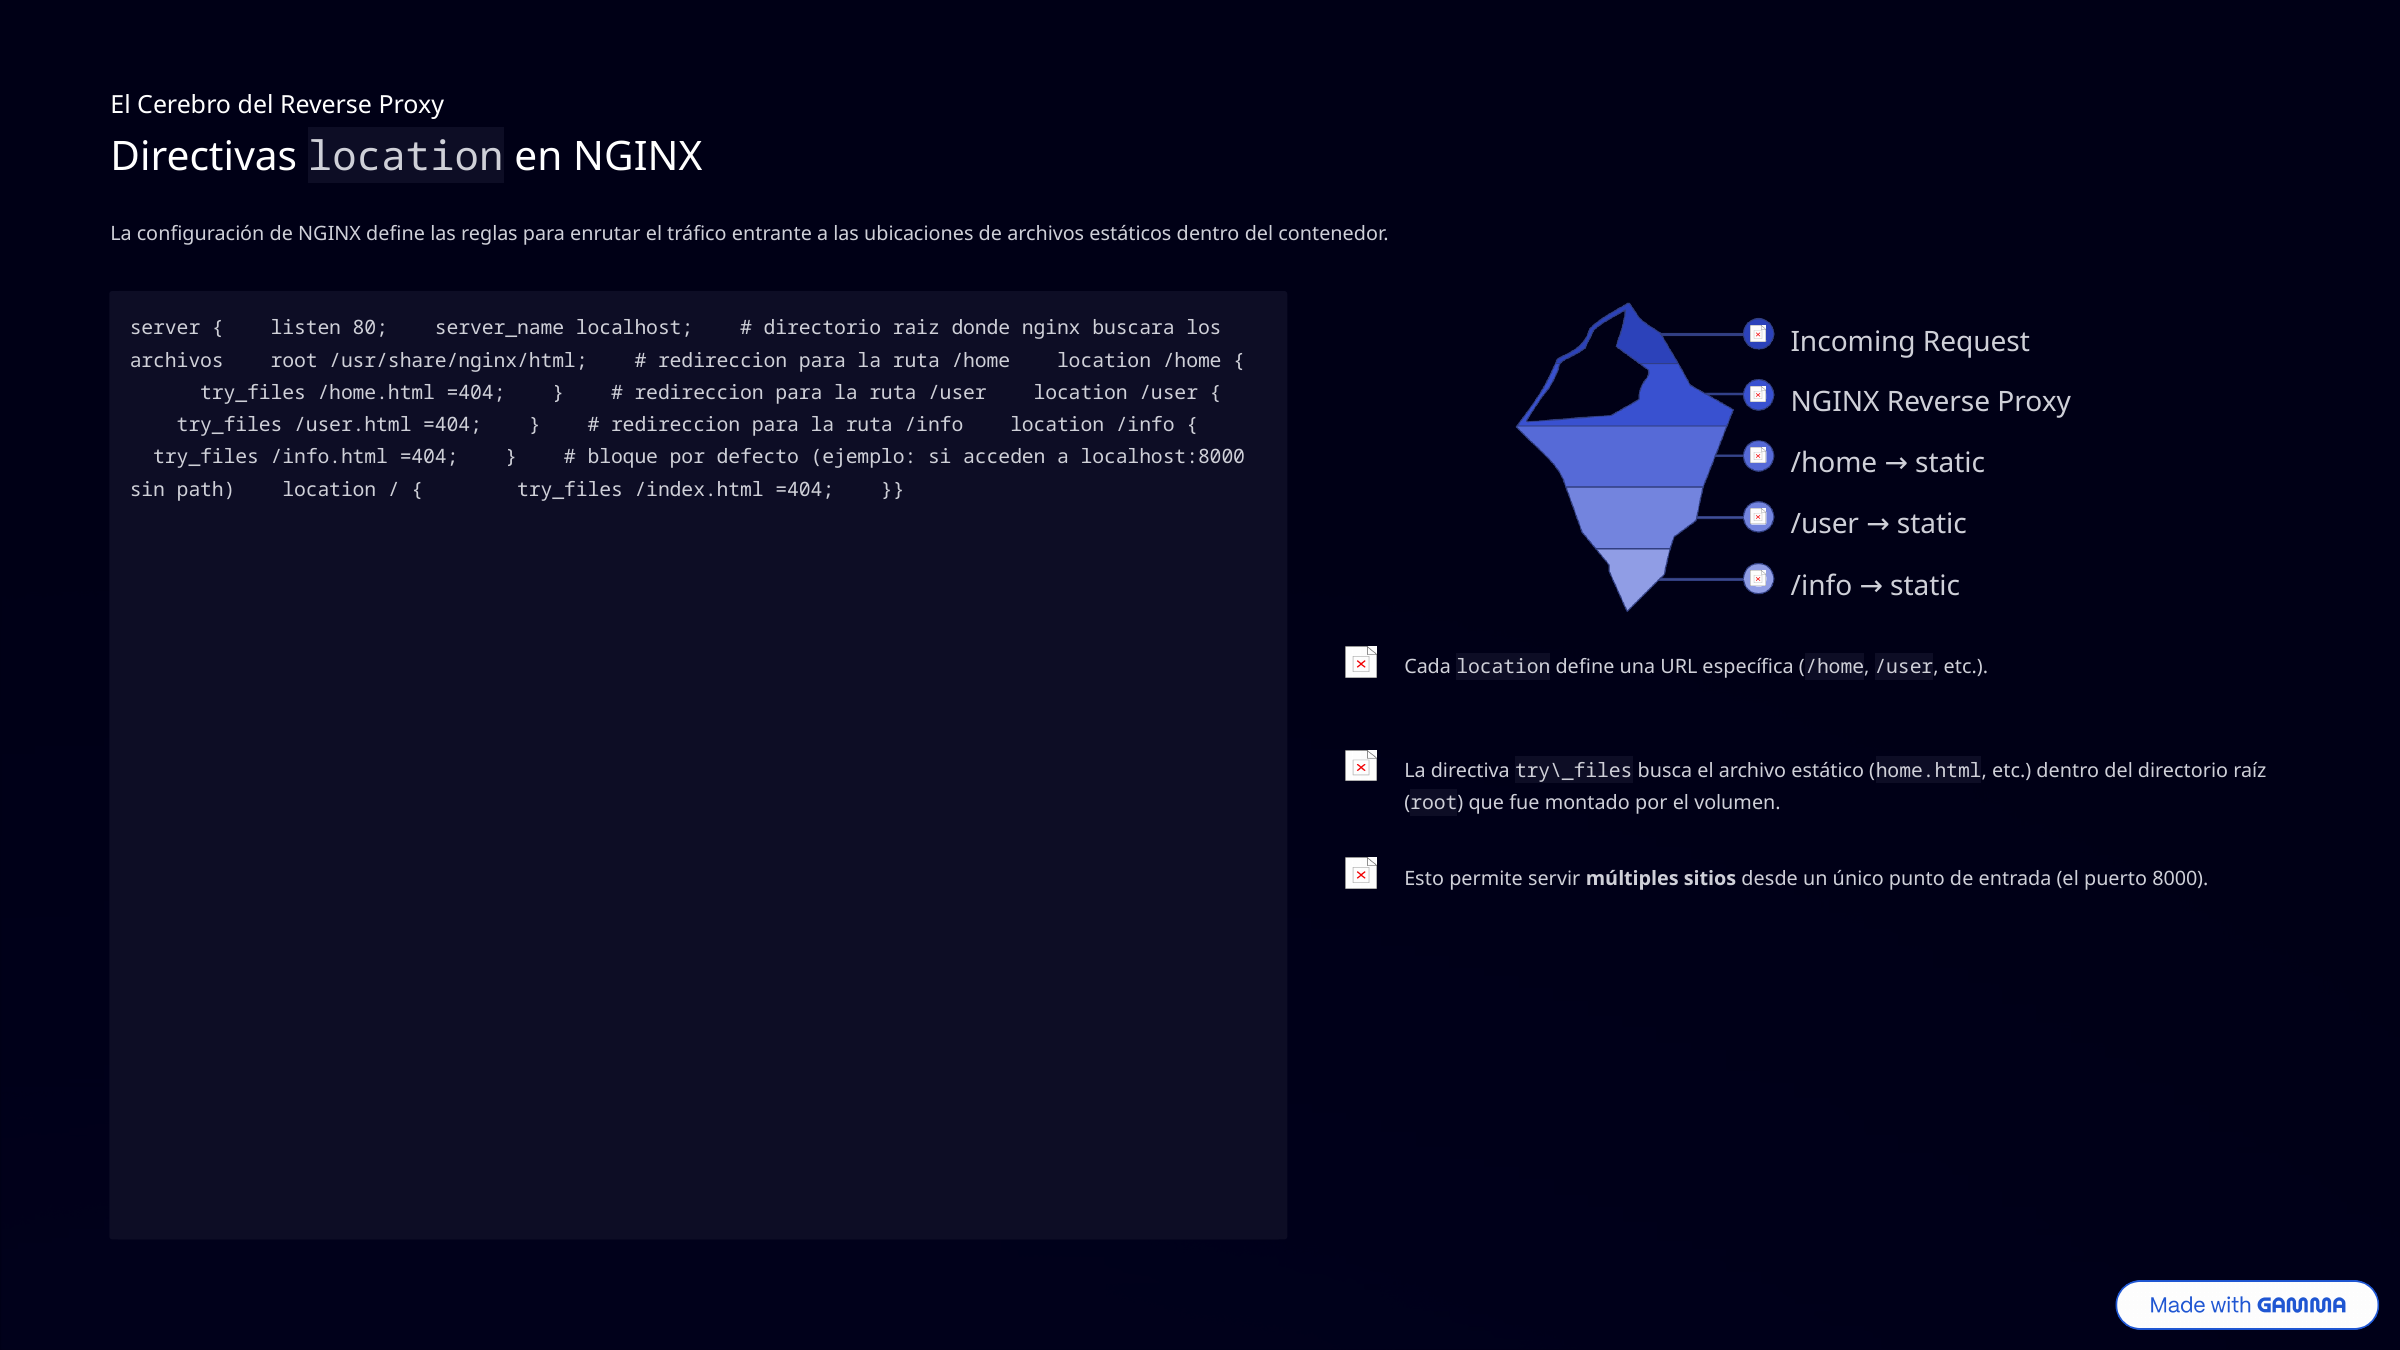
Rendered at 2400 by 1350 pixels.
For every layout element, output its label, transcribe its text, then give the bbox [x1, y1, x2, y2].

text_box server { listen 80; server_name localhost; # directorio raiz donde nginx buscara los archivos root /usr/share/nginx/html; # redireccion para la ruta /home location /home { try_files /home.html =404; } # redireccion para la ruta /user location /user { try_files /user.html =404; } # redireccion para la ruta /info location /info { try_files /info.html =404; } # bloque por defecto (ejemplo: si acceden a localhost:8000 sin path) location / { try_files /index.html =404; }} [129, 306, 1267, 1225]
text_box Cada location define una URL específica (/home, /user, etc.). [1404, 645, 2291, 680]
text_box La configuración de NGINX define las reglas para enrutar el tráfico entrante a las ubicaciones de archivos estáticos dentro del contenedor. [110, 212, 2290, 245]
picture [1345, 750, 1377, 781]
text_box La directiva try\_files busca el archivo estático (home.html, etc.) dentro del directorio raíz (root) que fue montado por el volumen. [1404, 749, 2291, 816]
text_box Directivas location en NGINX [110, 127, 645, 182]
picture [1345, 857, 1377, 889]
text_box [109, 291, 1288, 1240]
picture [2106, 1271, 2389, 1339]
picture [1504, 290, 2125, 623]
text_box Esto permite servir múltiples sitios desde un único punto de entrada (el puerto 8000). [1404, 856, 2291, 890]
picture [1345, 646, 1377, 678]
text_box El Cerebro del Reverse Proxy [110, 87, 439, 120]
